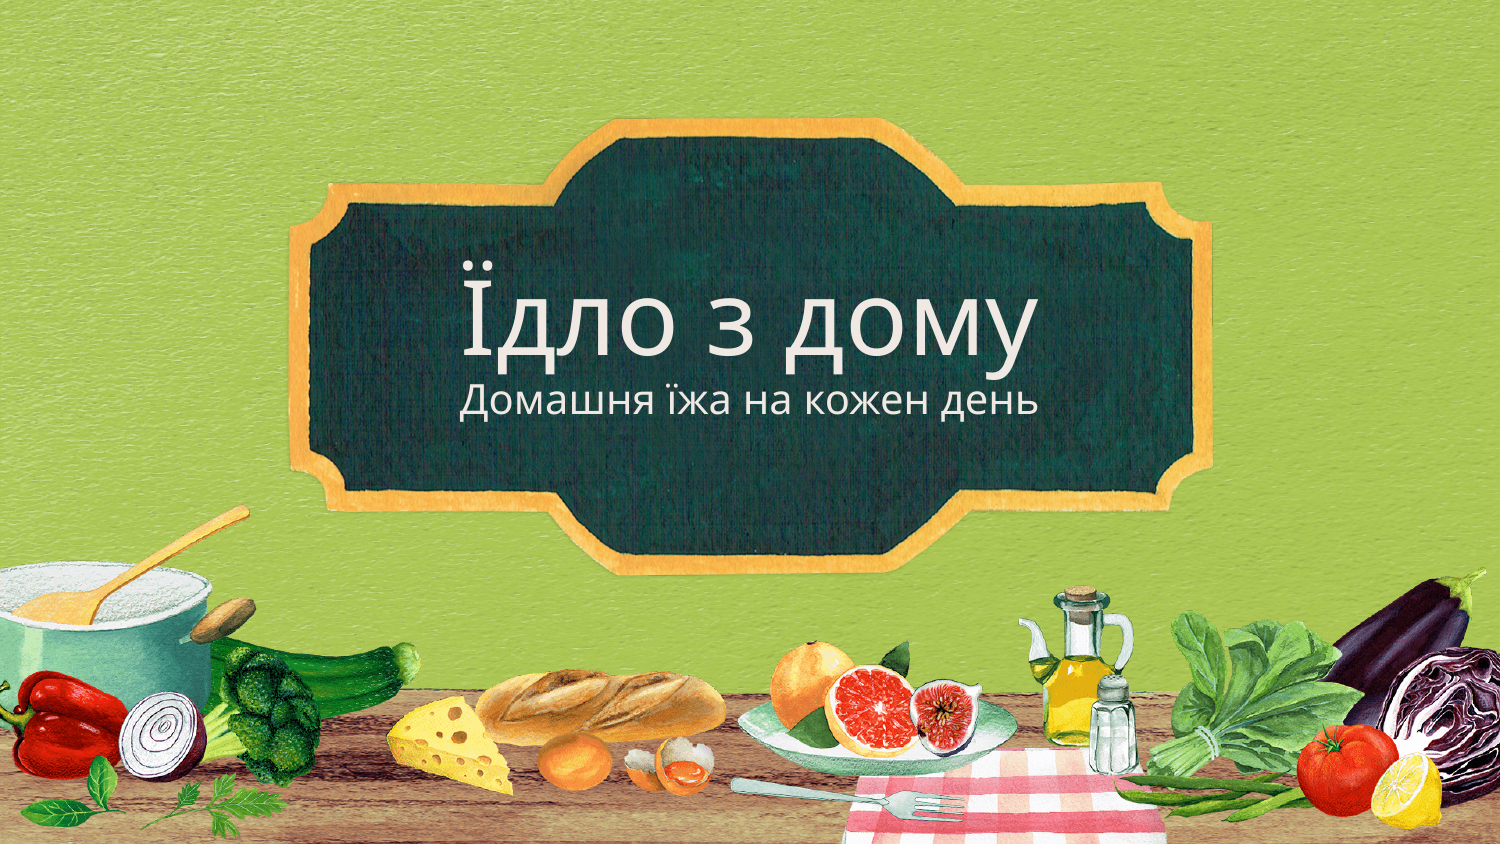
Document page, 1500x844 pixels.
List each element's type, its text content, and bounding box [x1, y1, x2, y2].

picture [0, 0, 1500, 844]
title Їдло з дому Домашня їжа на кожен день [314, 202, 1186, 487]
